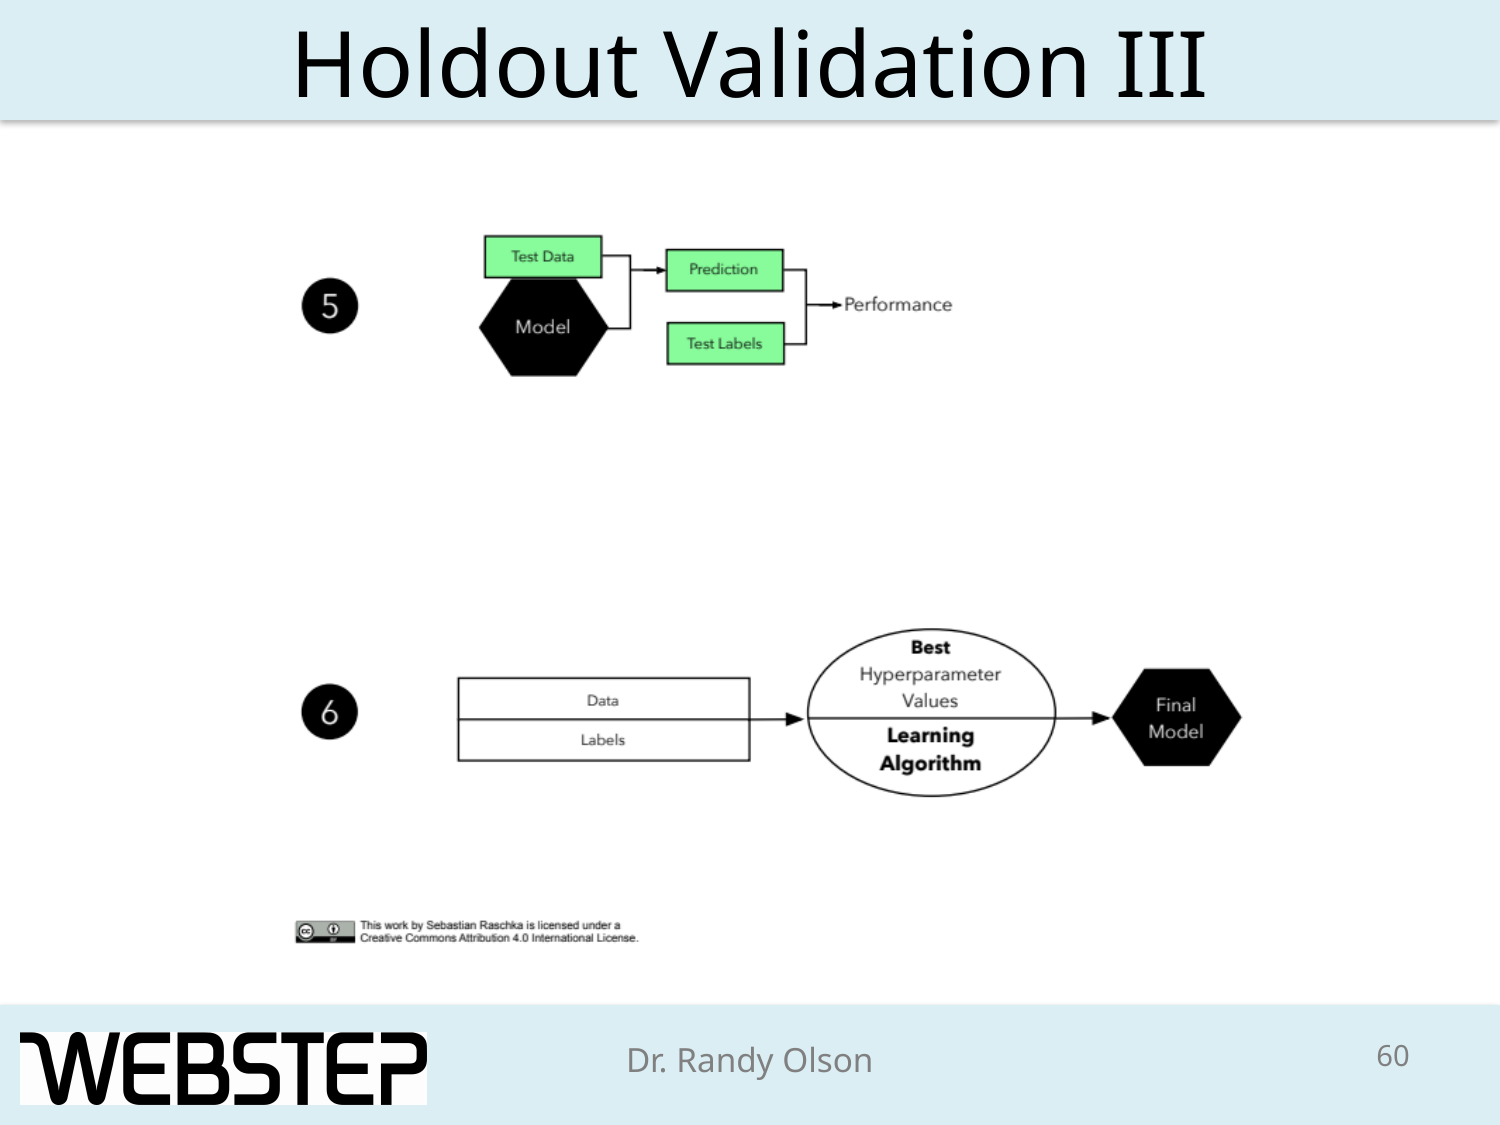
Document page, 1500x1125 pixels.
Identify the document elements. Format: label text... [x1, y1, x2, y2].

picture [154, 154, 1353, 999]
title Holdout Validation III [75, 0, 1425, 155]
slide_number 60 [1310, 1026, 1425, 1088]
picture [20, 1032, 427, 1105]
